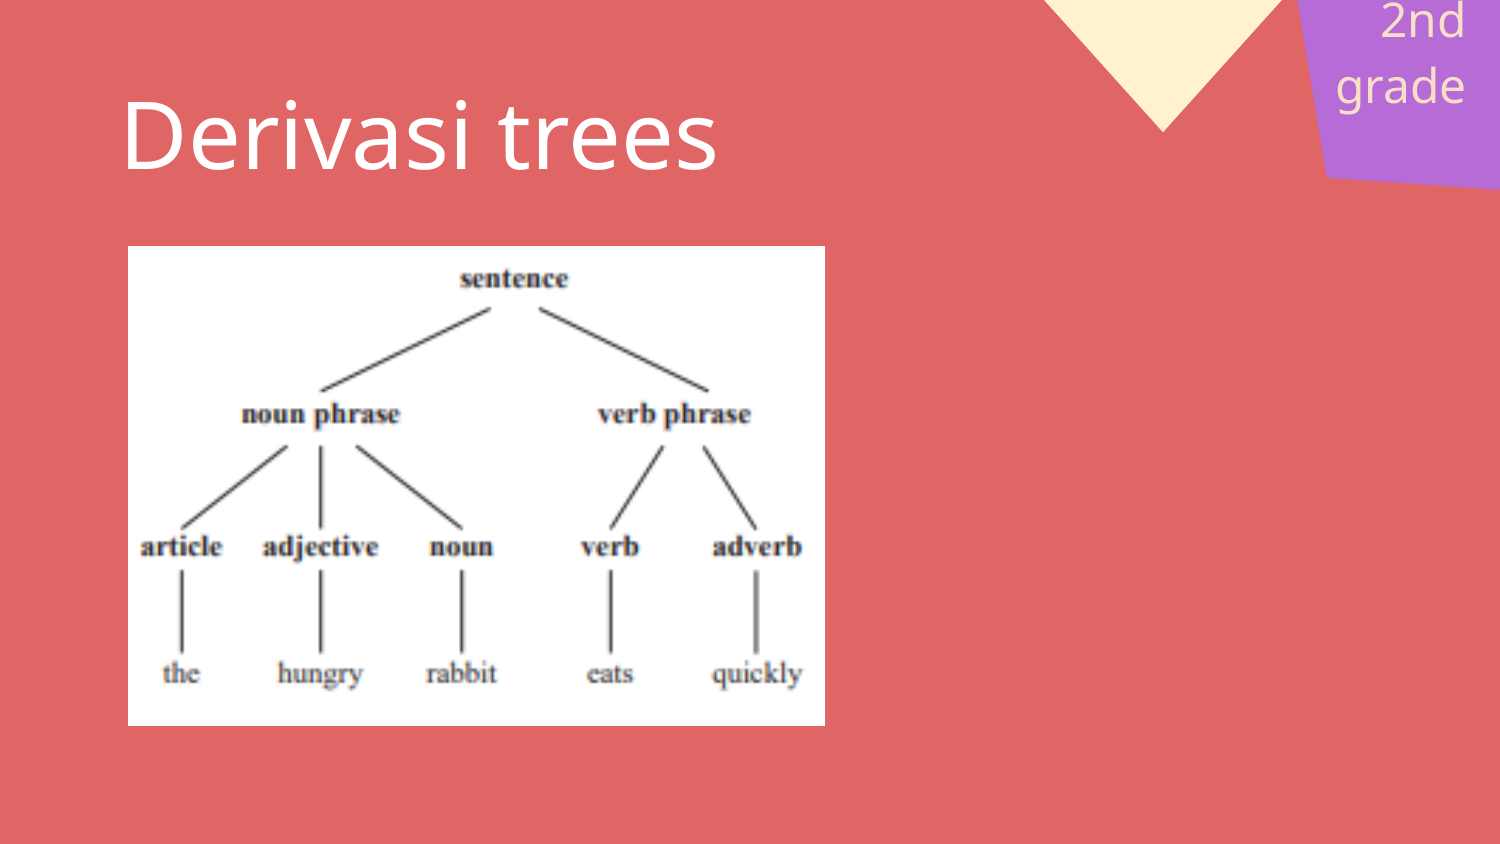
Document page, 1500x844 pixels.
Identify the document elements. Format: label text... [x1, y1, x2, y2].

title Derivasi trees [104, 60, 1371, 155]
picture [128, 246, 825, 726]
subtitle 2nd grade [1280, 17, 1482, 78]
